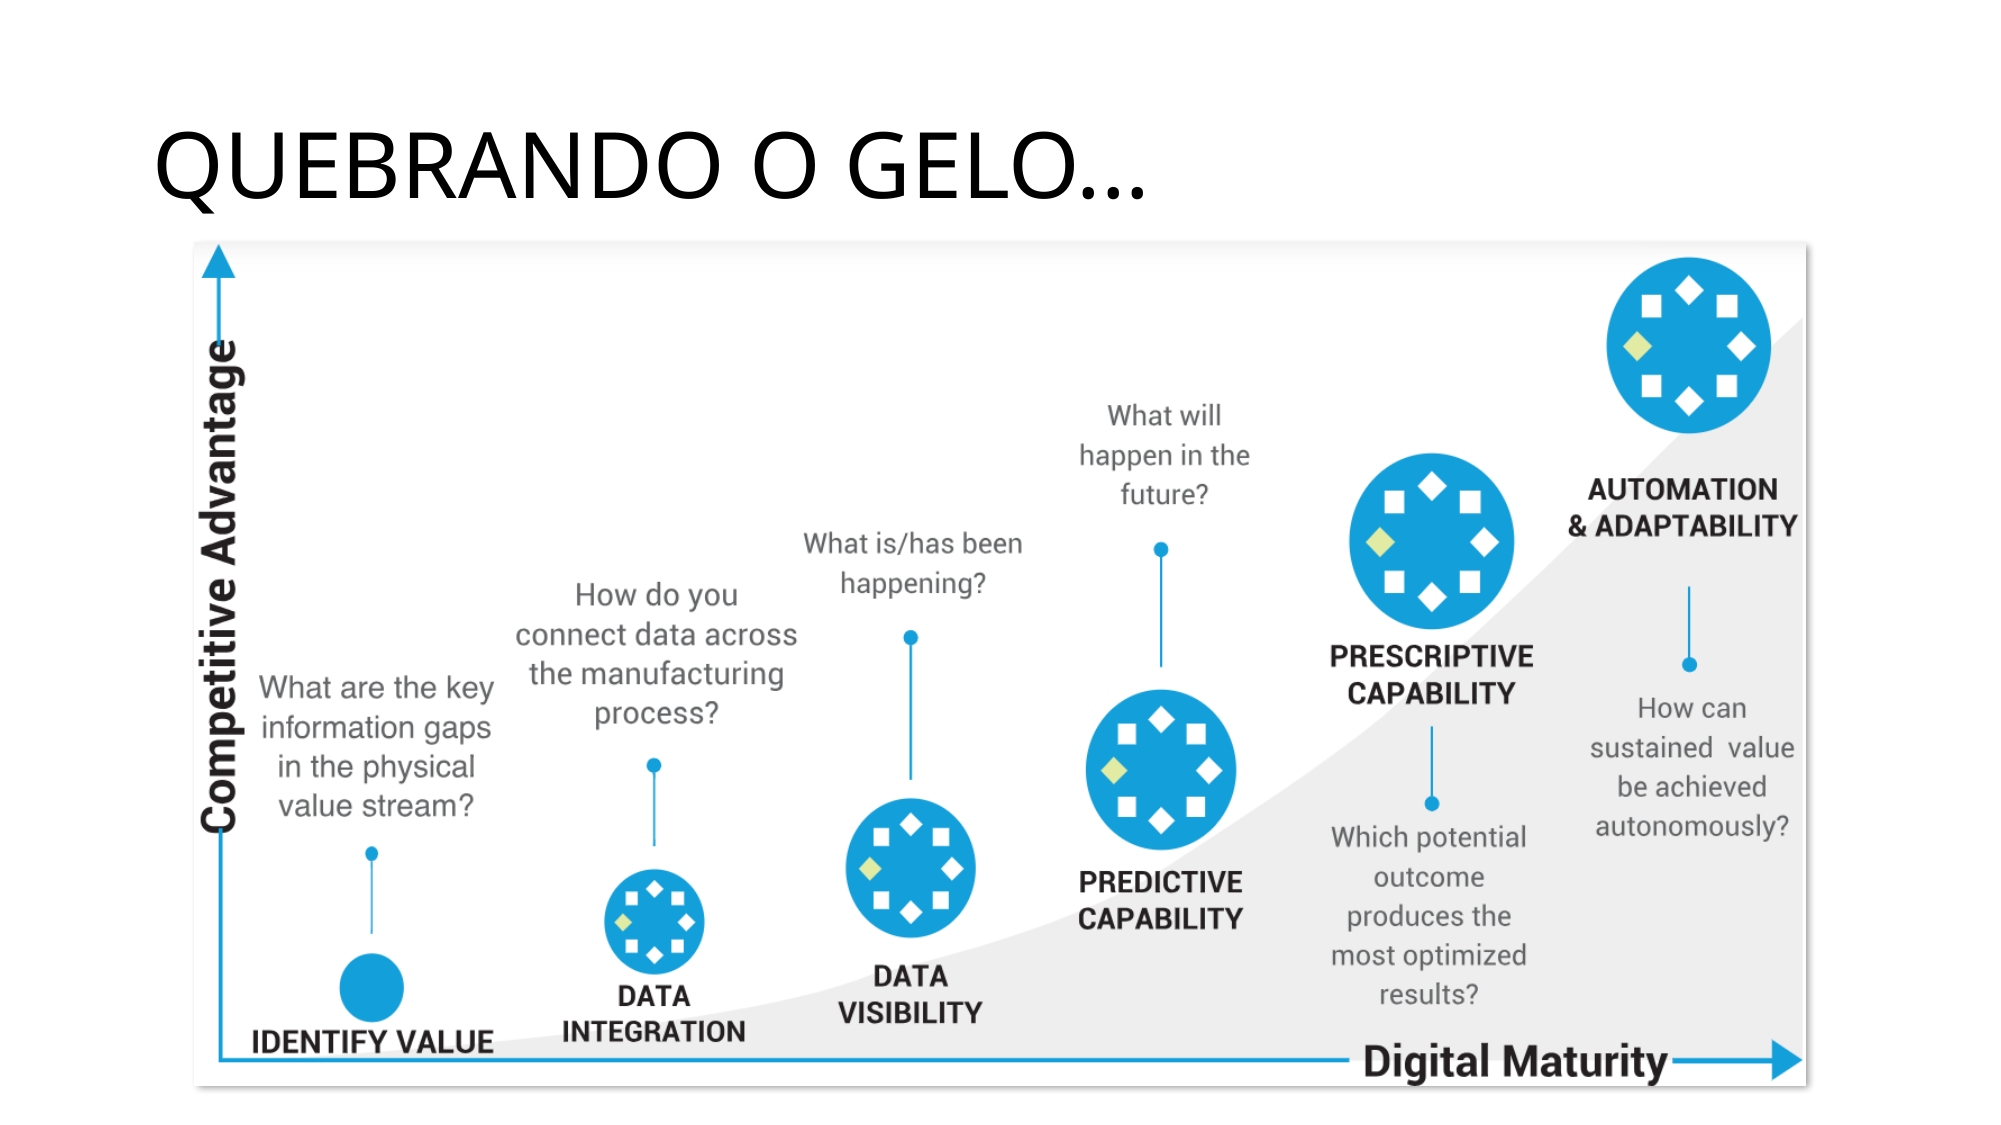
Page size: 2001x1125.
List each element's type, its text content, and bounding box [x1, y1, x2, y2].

picture [193, 242, 1806, 1086]
title QUEBRANDO O GELO... [137, 59, 1863, 278]
